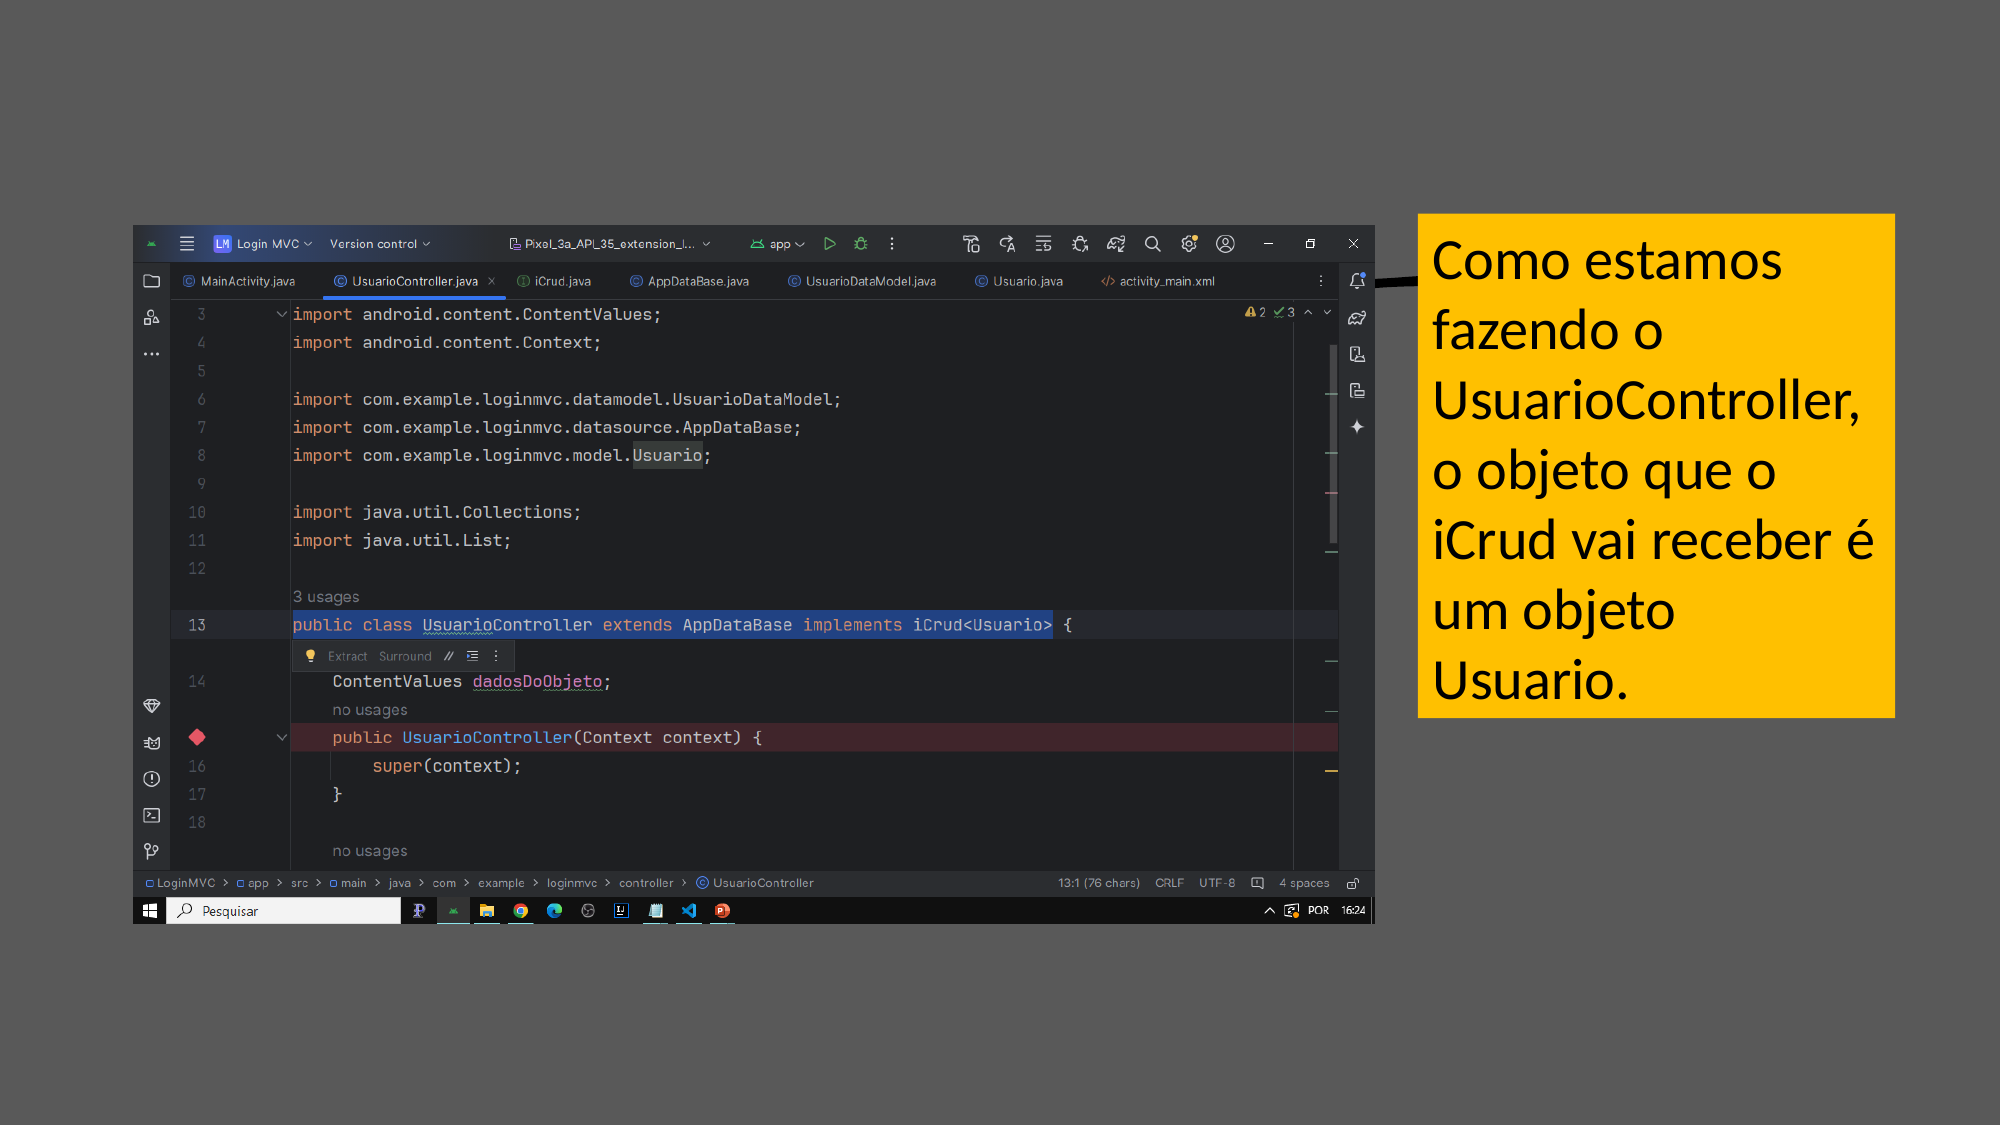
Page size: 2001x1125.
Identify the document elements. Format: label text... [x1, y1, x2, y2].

text_box Como estamos fazendo o UsuarioController, o objeto que o iCrud vai receber é um objeto Usuario. [1417, 213, 1896, 719]
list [133, 225, 1375, 924]
